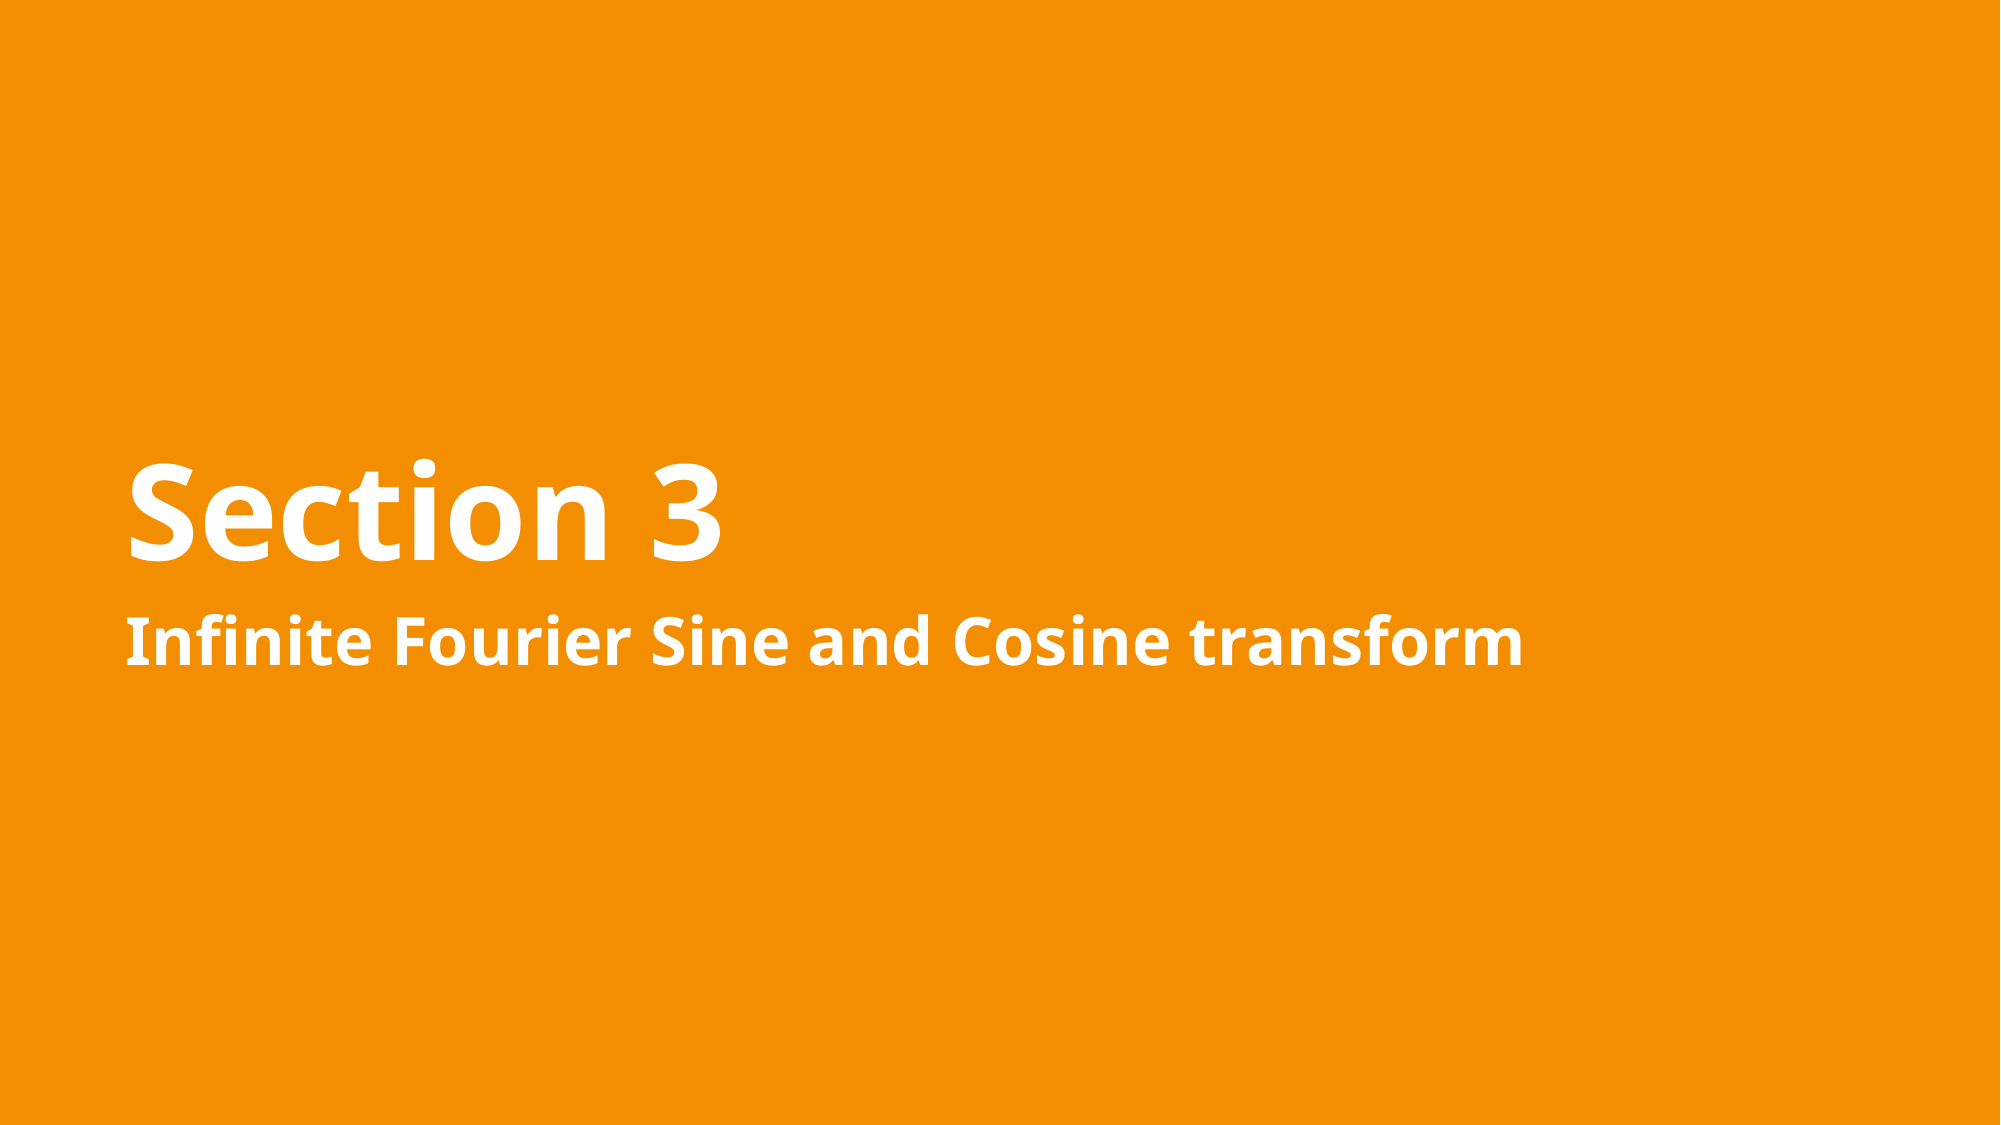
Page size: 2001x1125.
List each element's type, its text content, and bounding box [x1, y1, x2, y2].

list Section 3 [125, 61, 1875, 595]
list Infinite Fourier Sine and Cosine transform [125, 598, 1875, 1000]
